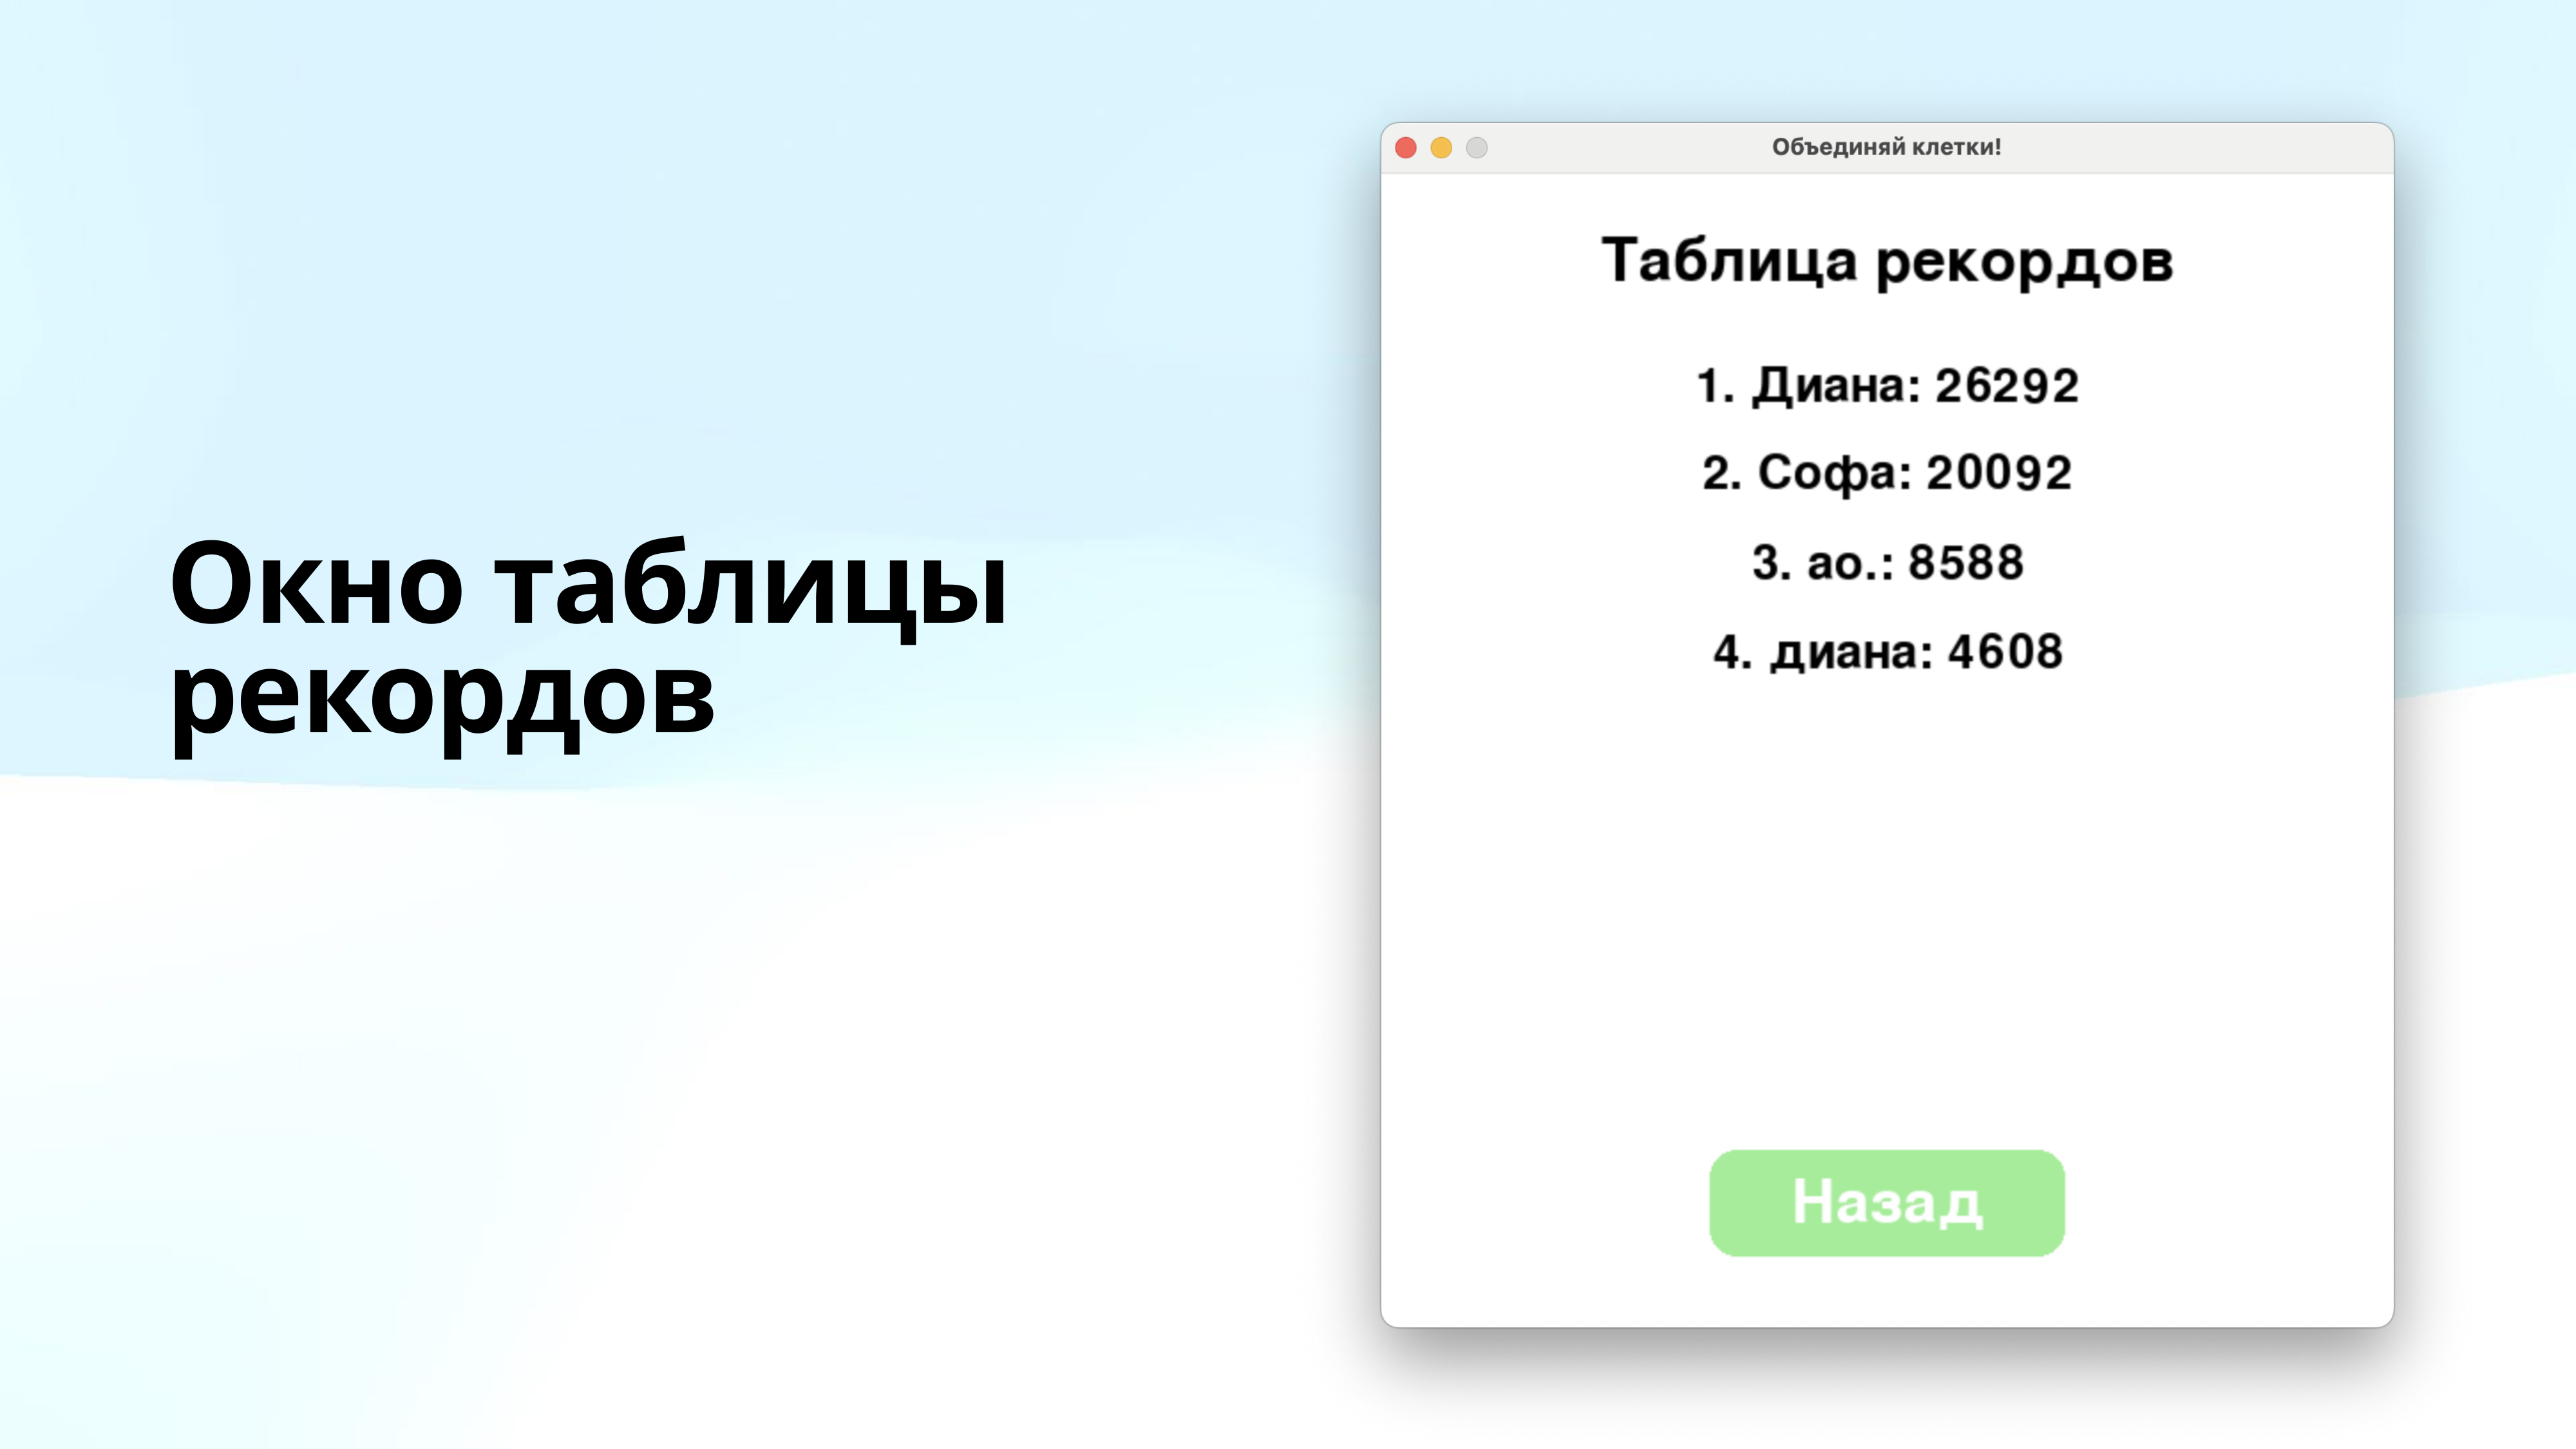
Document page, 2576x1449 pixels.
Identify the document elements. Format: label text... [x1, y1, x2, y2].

title Окно таблицы рекордов [160, 137, 1195, 760]
picture [0, 0, 2576, 1449]
